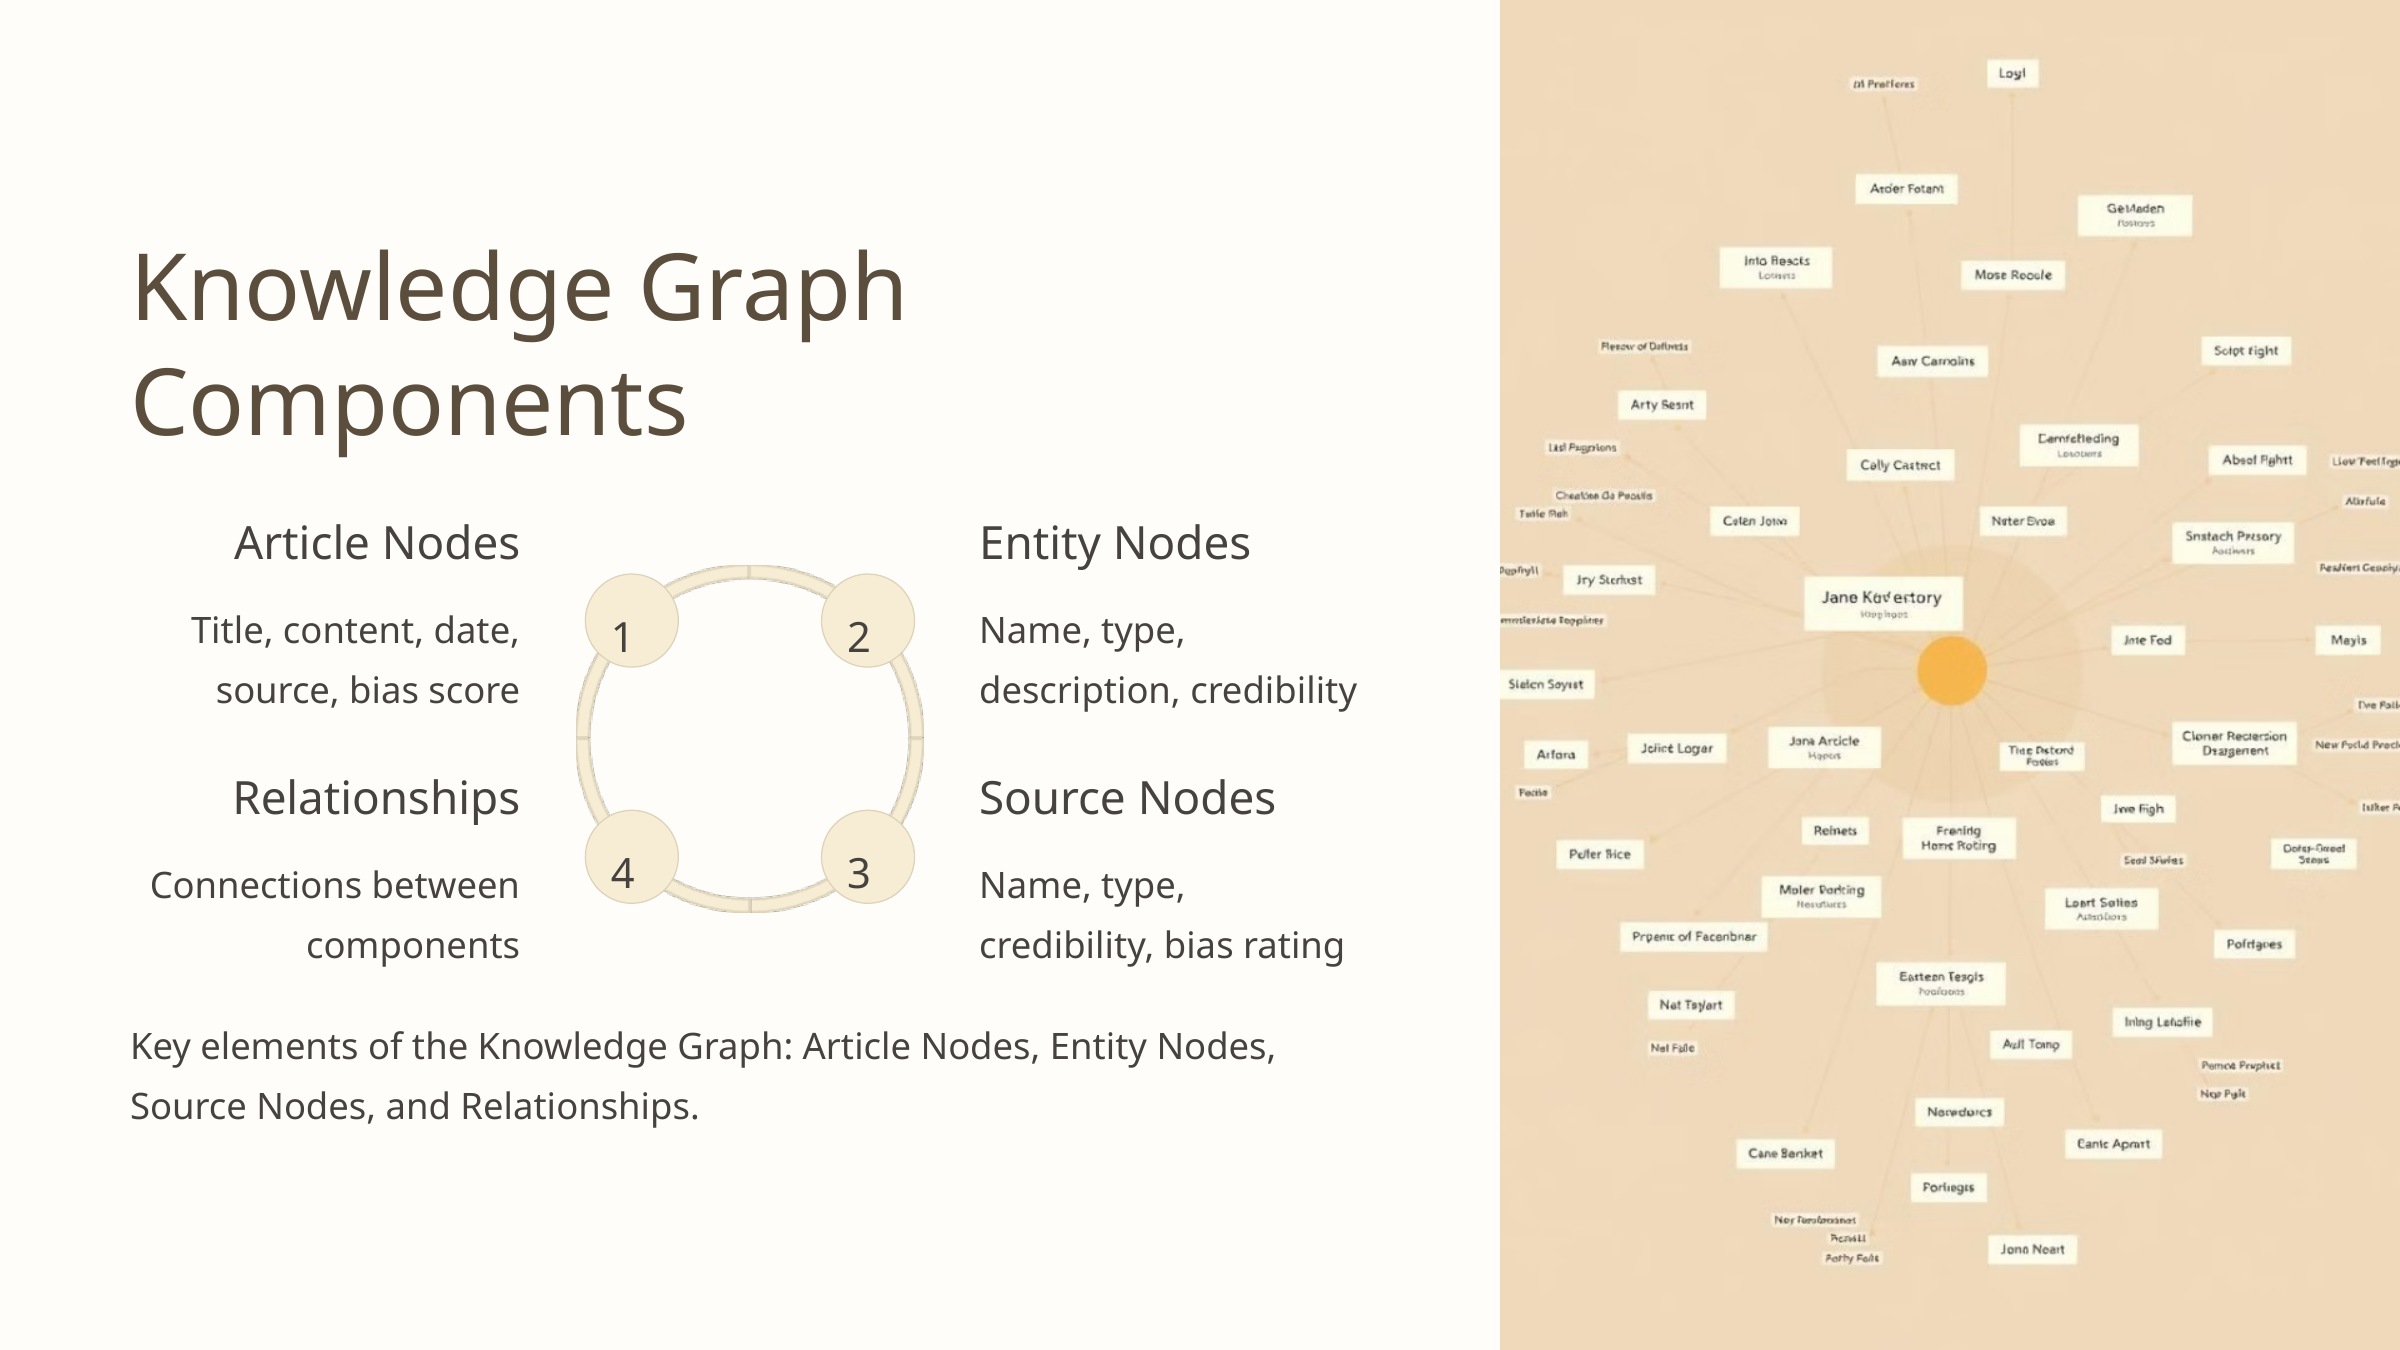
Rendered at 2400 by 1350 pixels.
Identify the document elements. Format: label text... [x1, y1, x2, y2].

picture [1499, 0, 2400, 1350]
text_box Knowledge Graph Components [130, 222, 1370, 456]
text_box Article Nodes [130, 511, 521, 570]
picture [576, 565, 924, 913]
text_box Connections between components [130, 846, 521, 966]
text_box Relationships [130, 766, 521, 825]
text_box Name, type, description, credibility [979, 591, 1370, 711]
text_box Name, type, credibility, bias rating [979, 846, 1370, 966]
text_box Key elements of the Knowledge Graph: Article Nodes, Entity Nodes, Source Nodes, and Relationships. [130, 1007, 1370, 1127]
text_box Title, content, date, source, bias score [130, 591, 521, 711]
text_box Source Nodes [979, 766, 1370, 825]
text_box Entity Nodes [979, 511, 1370, 570]
